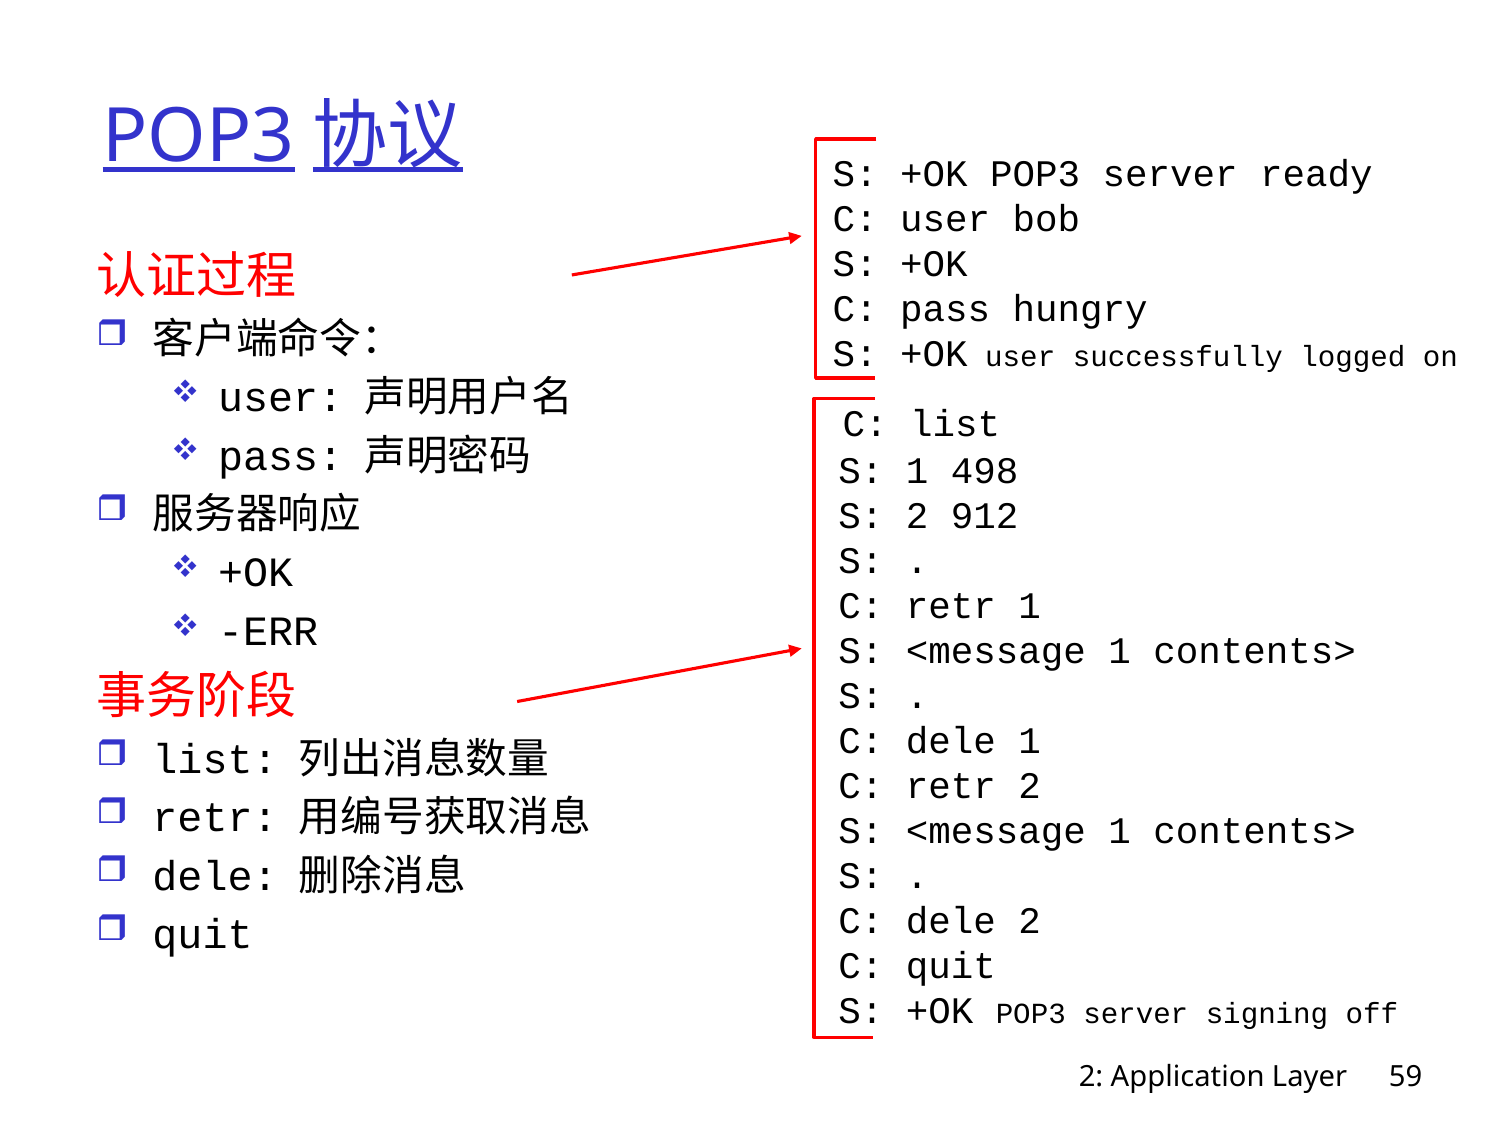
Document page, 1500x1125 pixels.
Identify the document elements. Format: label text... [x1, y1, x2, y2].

footer 2: Application Layer [887, 1049, 1362, 1125]
text_box [814, 398, 875, 1038]
list 认证过程 客户端命令： user: 声明用户名 pass: 声明密码 服务器响应 +OK -ERR 事务阶段 list: 列出消息数量 retr: 用编号获取消息 dele: 删除消息 quit [80, 235, 734, 999]
text_box S: +OK POP3 server ready C: user bob S: +OK C: pass hungry S: +OK user successfully logged on [817, 96, 1473, 382]
text_box C: list S: 1 498 S: 2 912 S: . C: retr 1 S: <message 1 contents> S: . C: dele 1 C: retr 2 S: <message 1 contents> S: . C: dele 2 C: quit S: +OK POP3 server signing off [711, 378, 1414, 1039]
slide_number 59 [1362, 1049, 1438, 1125]
text_box [517, 644, 802, 702]
text_box [571, 231, 802, 276]
title POP3协议 [87, 37, 1363, 226]
text_box [815, 139, 877, 379]
